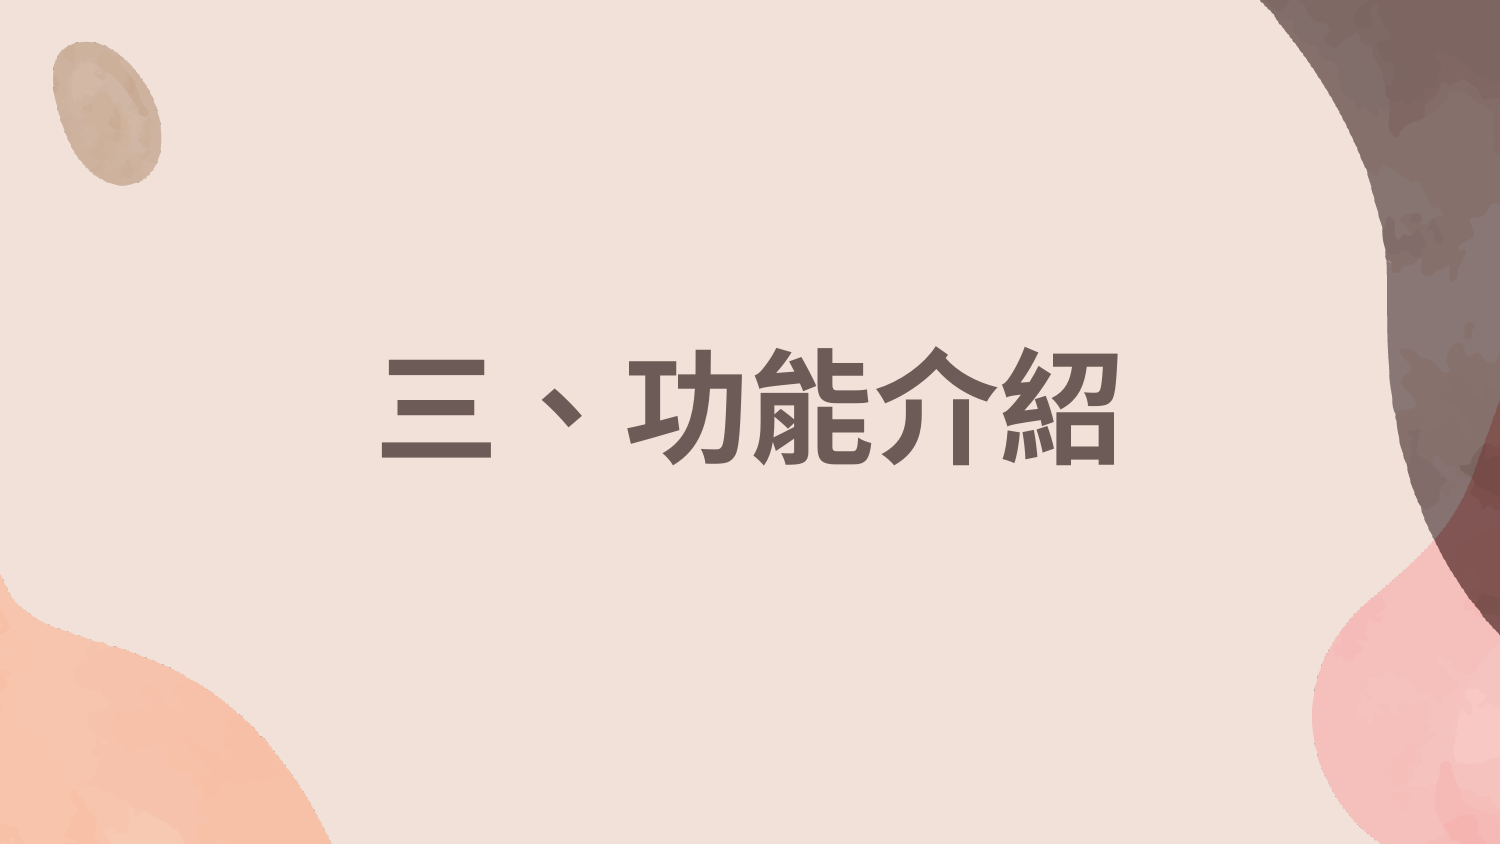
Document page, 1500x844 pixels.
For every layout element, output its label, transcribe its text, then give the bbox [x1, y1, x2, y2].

title 三、功能介紹 [336, 314, 1163, 580]
picture [0, 0, 1500, 844]
